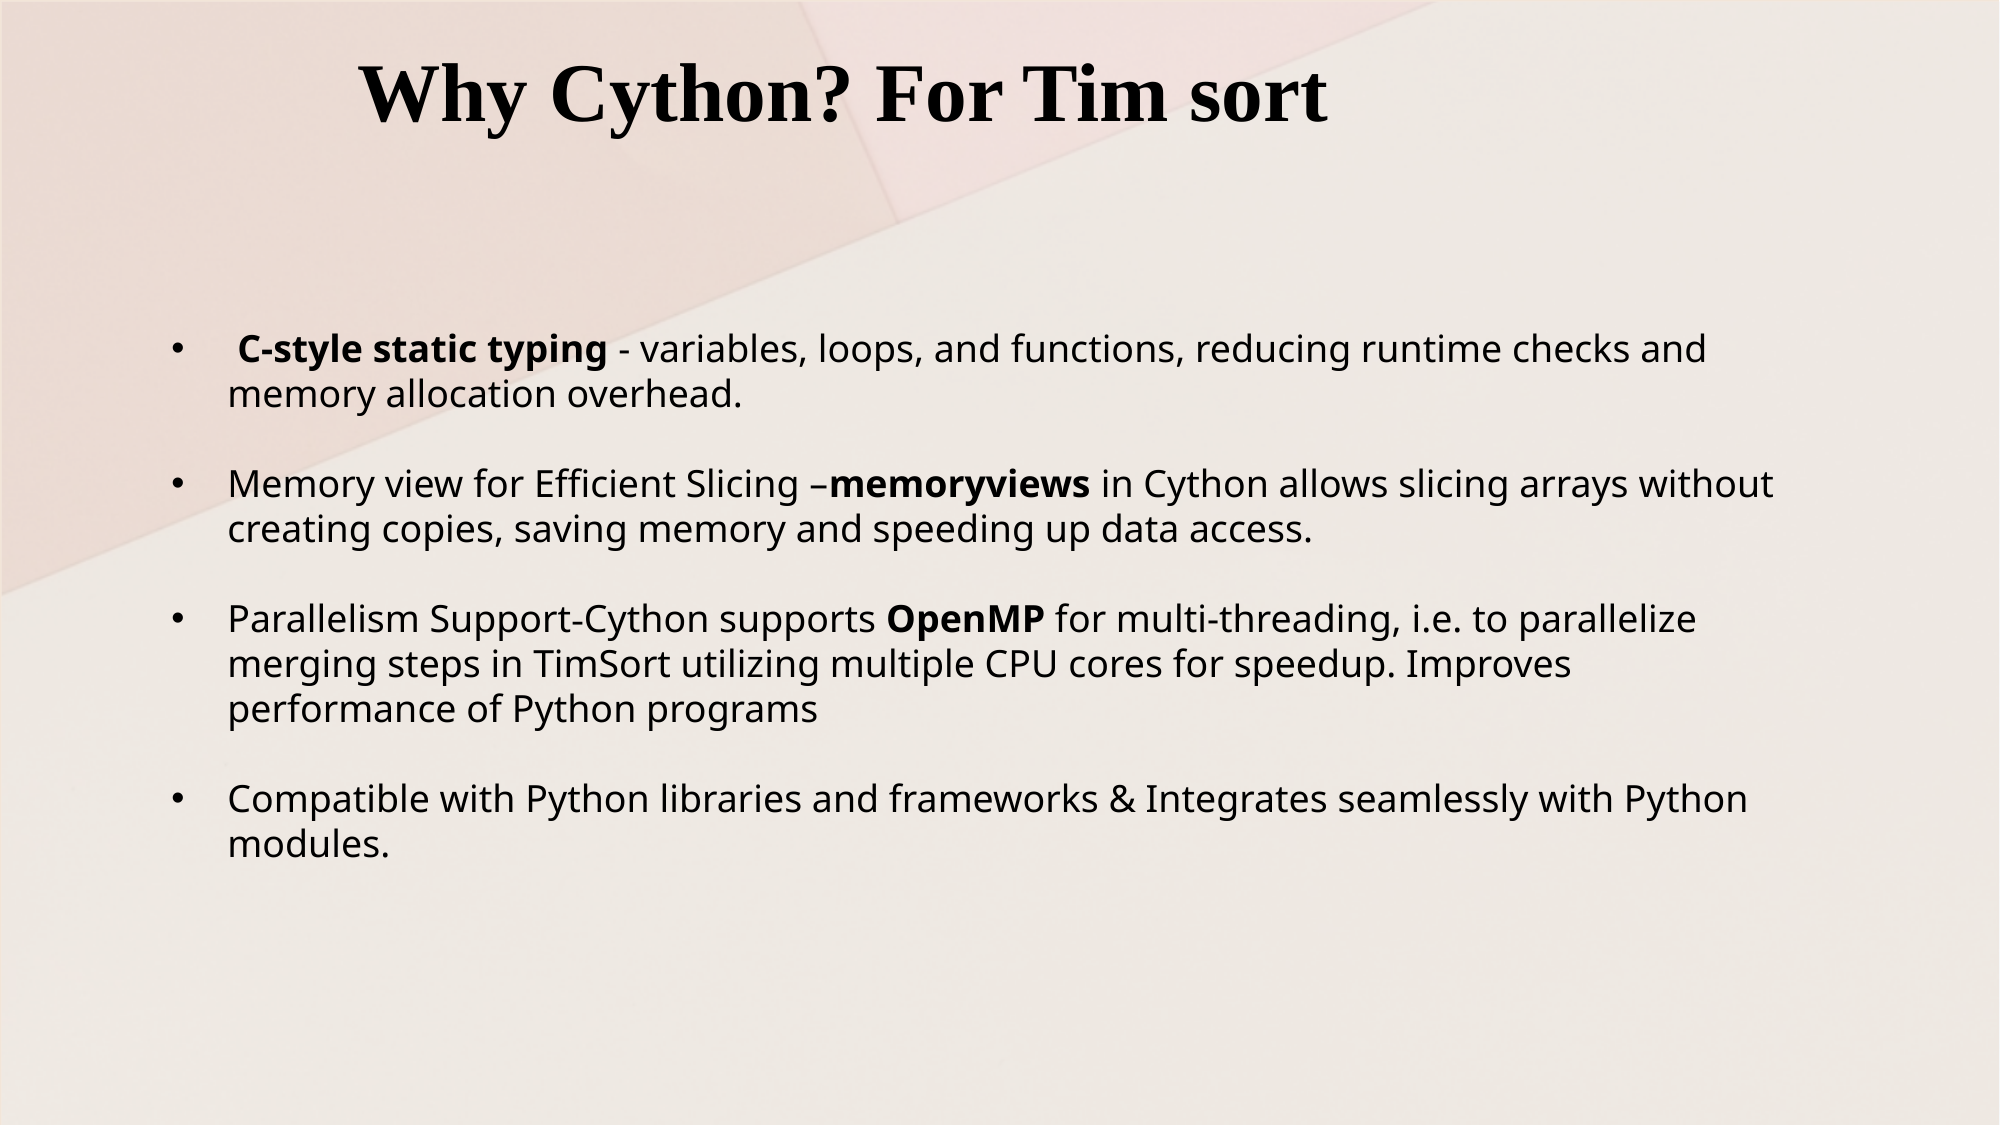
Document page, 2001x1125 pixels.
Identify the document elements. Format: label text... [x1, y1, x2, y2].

text_box C-style static typing - variables, loops, and functions, reducing runtime checks and memory allocation overhead. Memory view for Efficient Slicing –memoryviews in Cython allows slicing arrays without creating copies, saving memory and speeding up data access. Parallelism Support-Cython supports OpenMP for multi-threading, i.e. to parallelize merging steps in TimSort utilizing multiple CPU cores for speedup. Improves performance of Python programs Compatible with Python libraries and frameworks & Integrates seamlessly with Python modules. [156, 317, 1805, 1125]
text_box Why Cython? For Tim sort [0, 30, 1687, 146]
